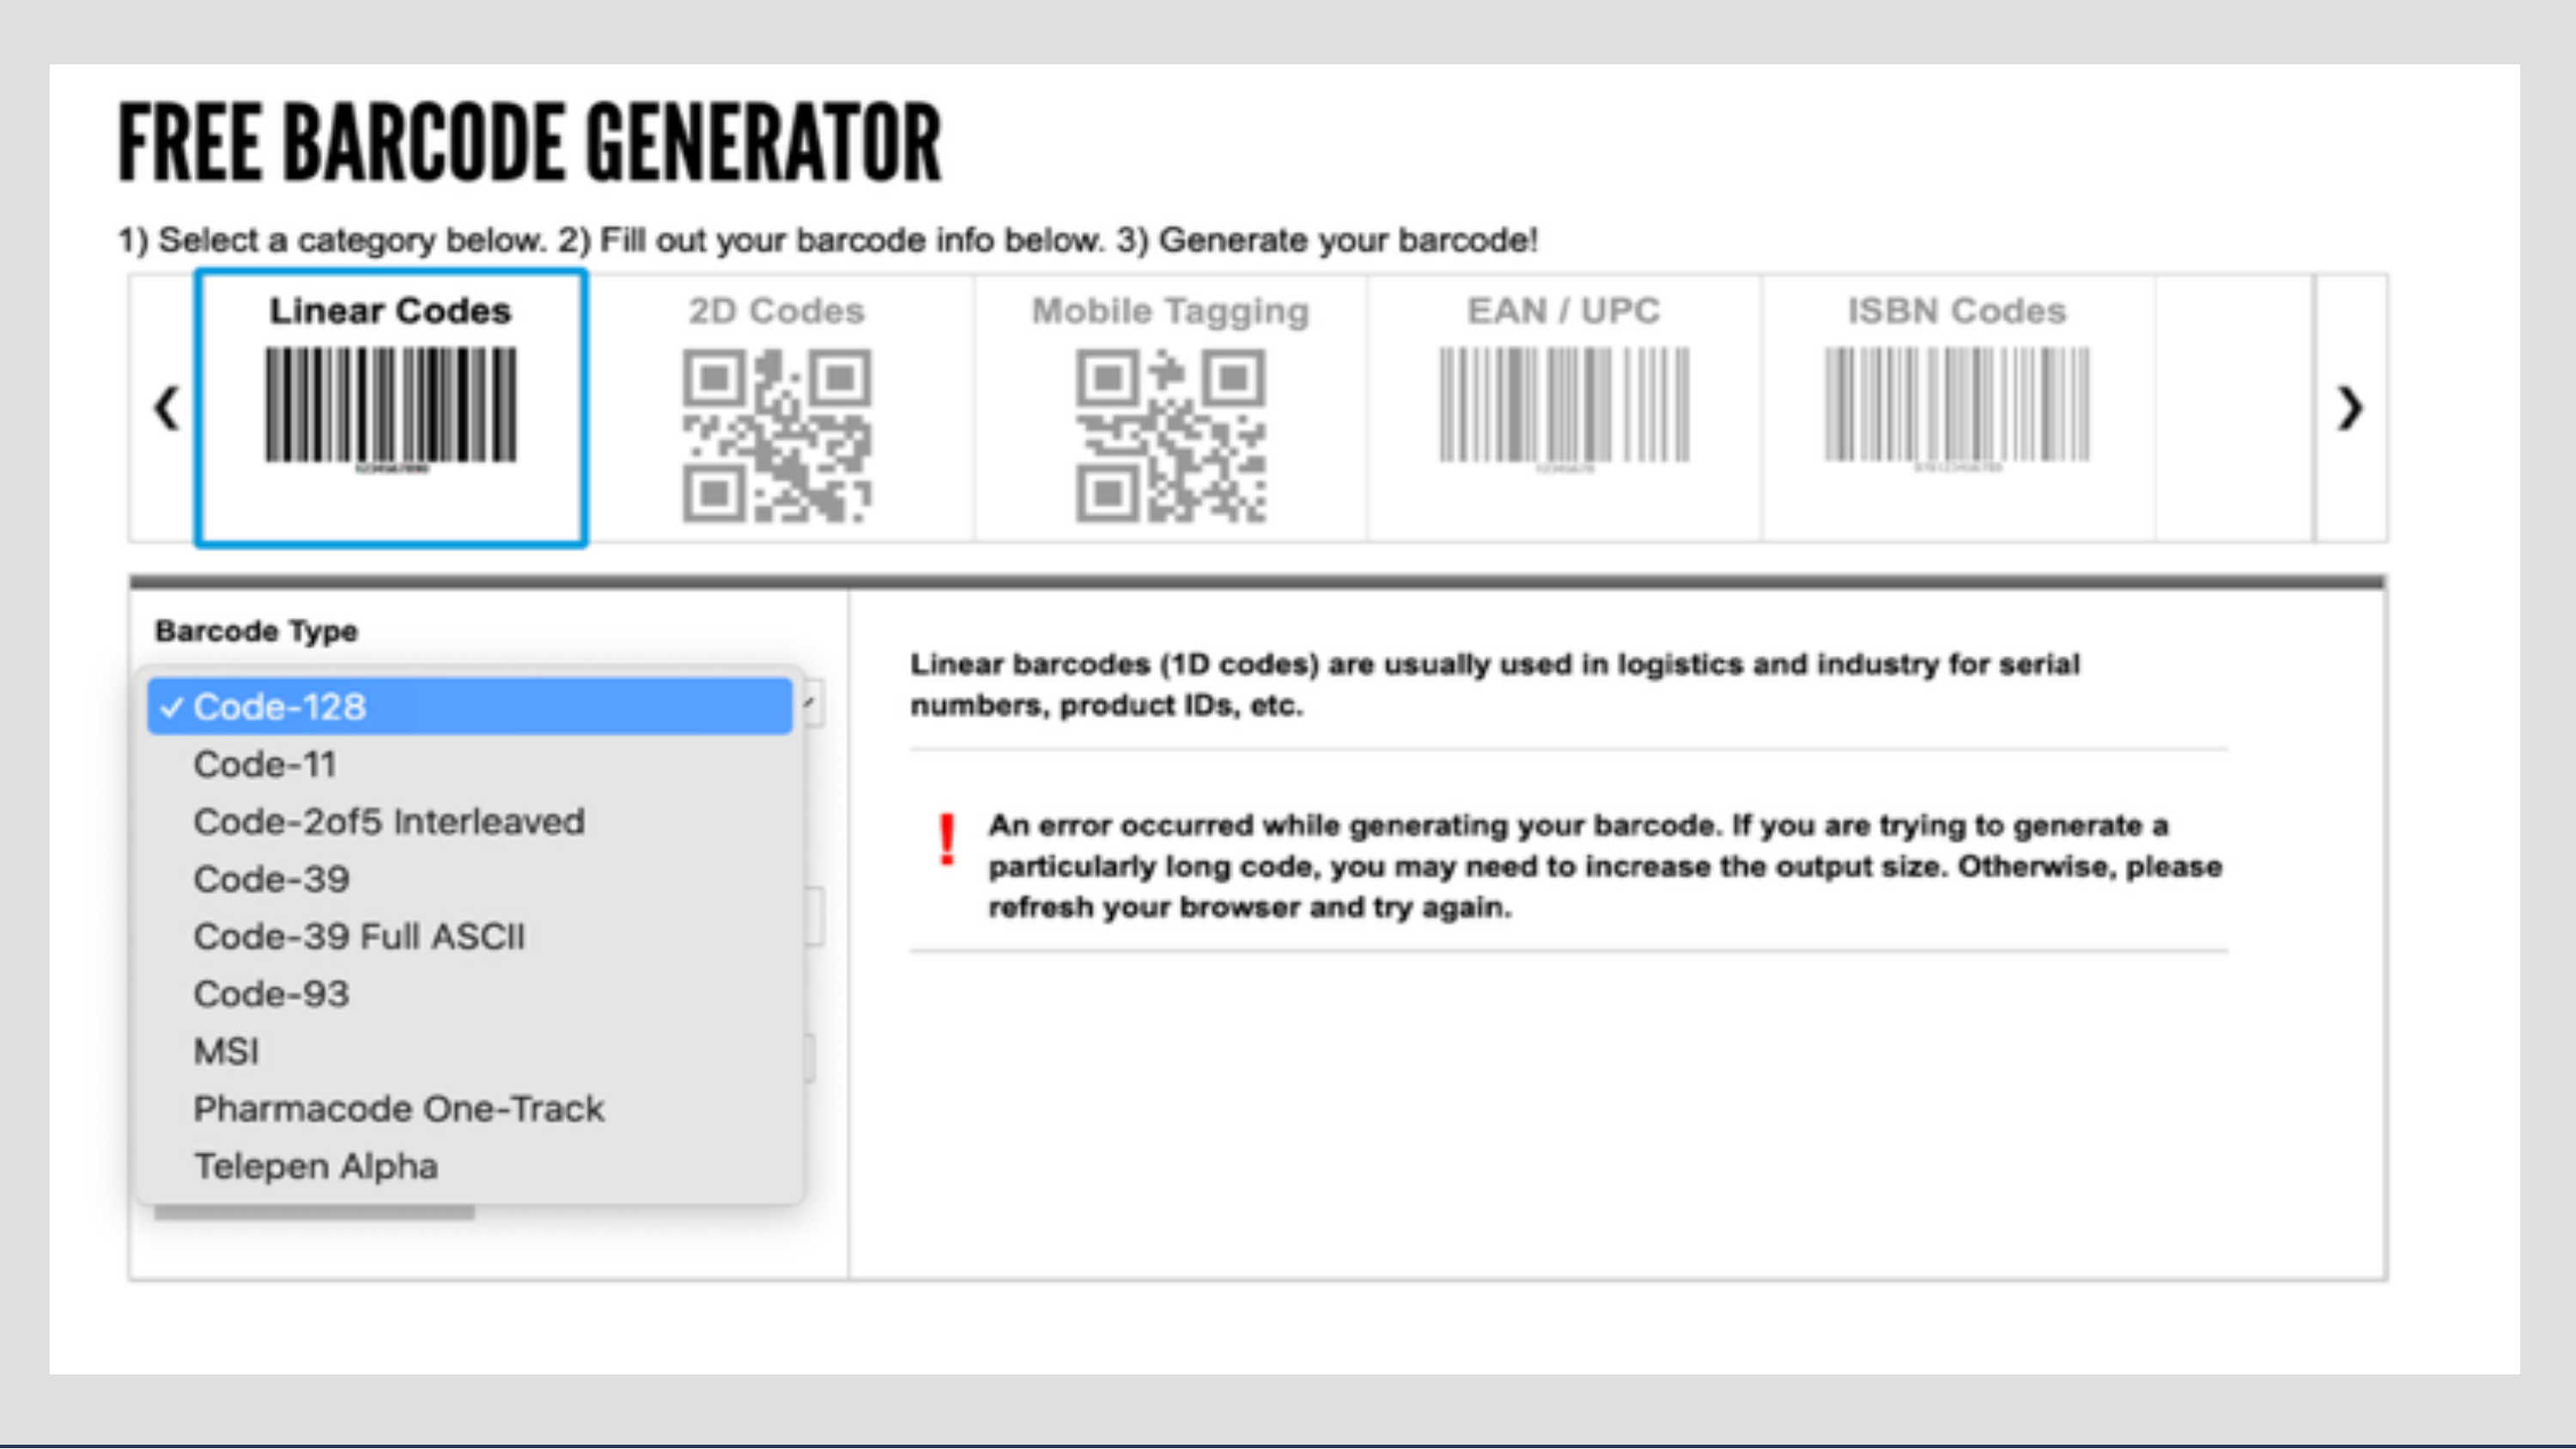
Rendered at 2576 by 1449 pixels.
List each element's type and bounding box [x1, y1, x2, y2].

picture [50, 64, 2521, 1375]
text_box [0, 0, 2576, 1448]
